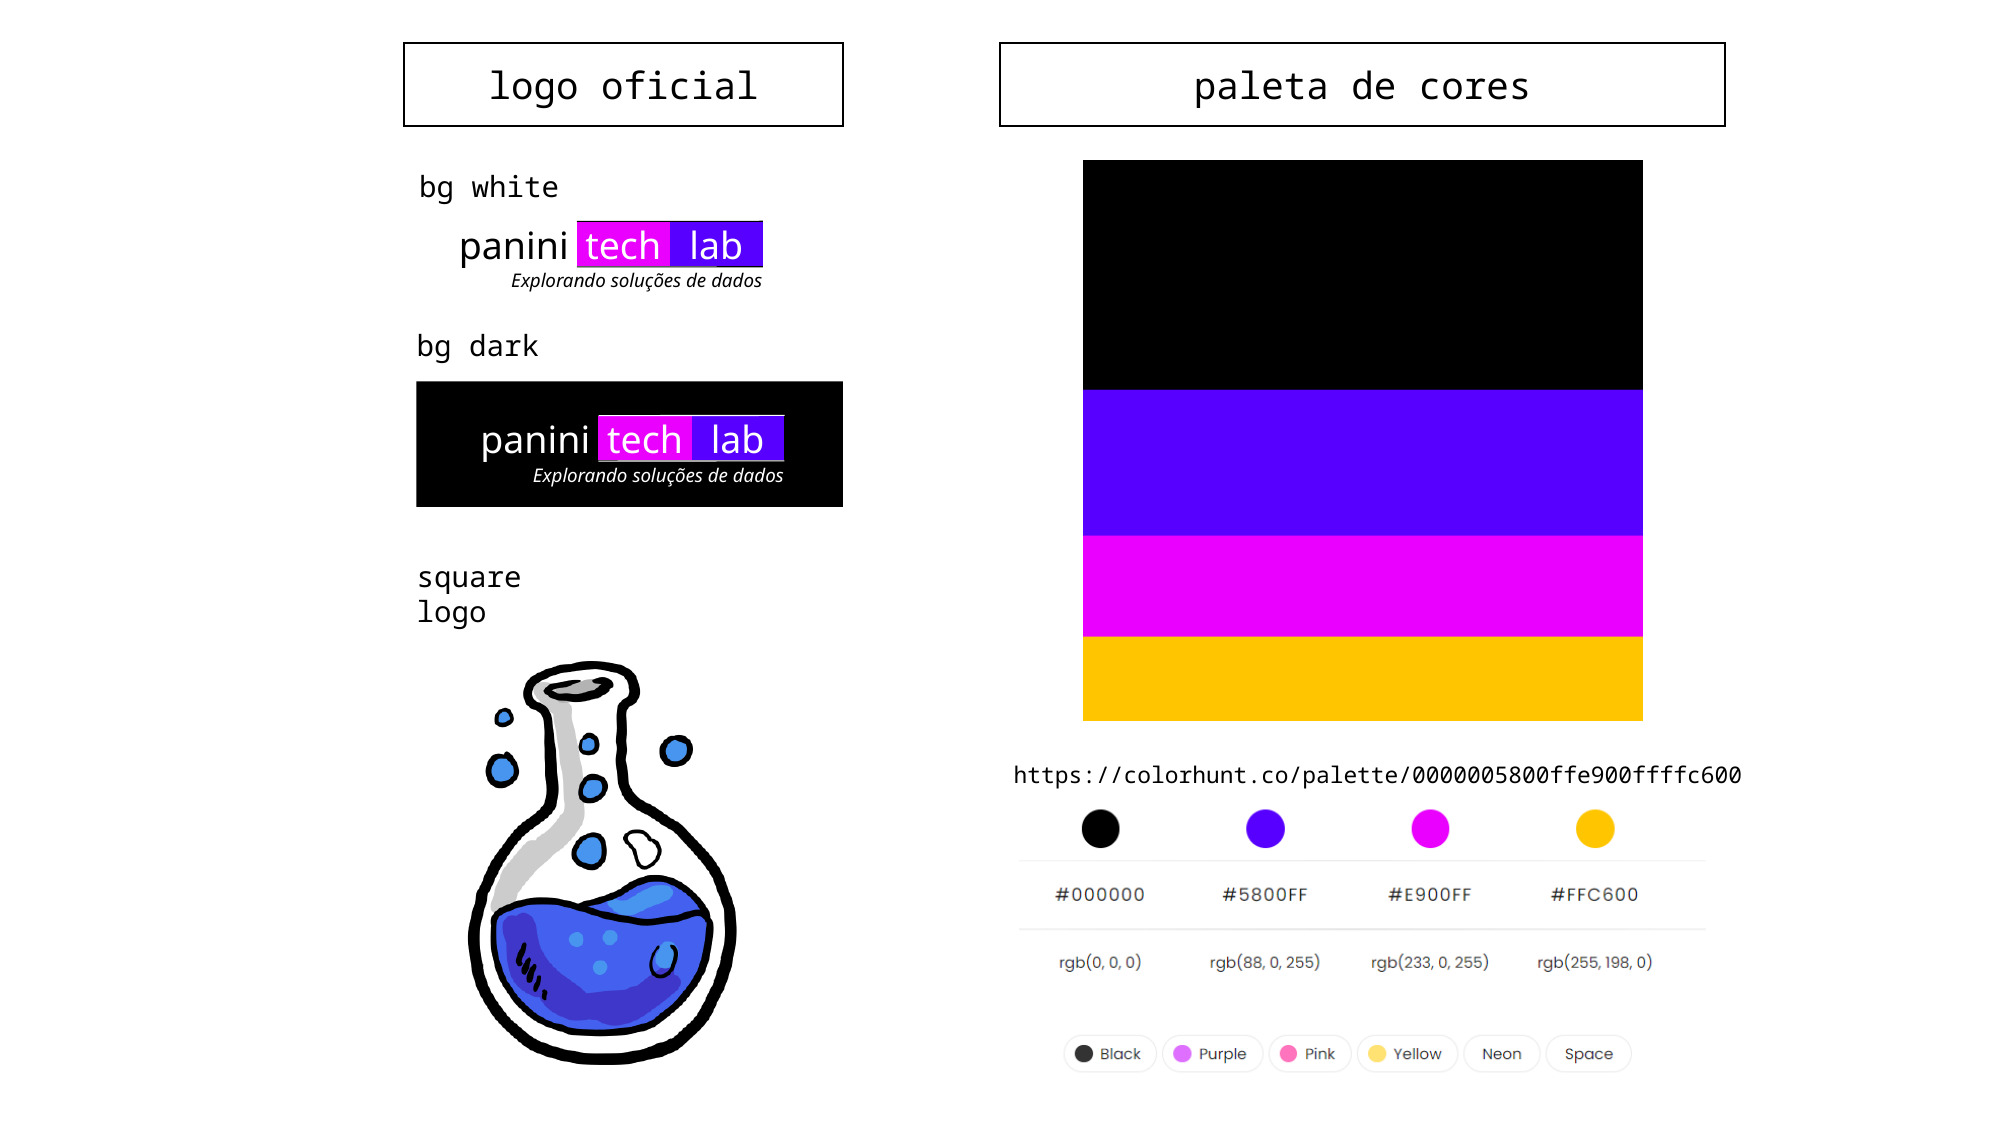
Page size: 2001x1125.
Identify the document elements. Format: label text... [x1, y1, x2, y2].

text_box logo oficial [403, 42, 844, 127]
picture [1082, 160, 1643, 721]
picture [1019, 776, 1707, 1114]
text_box https://colorhunt.co/palette/0000005800ffe900ffffc600 [998, 753, 1779, 796]
text_box square logo [401, 551, 621, 637]
text_box bg dark [401, 319, 584, 370]
picture [399, 661, 805, 1065]
text_box bg white [404, 160, 586, 211]
text_box [415, 380, 844, 508]
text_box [444, 214, 777, 300]
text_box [465, 408, 798, 494]
text_box paleta de cores [999, 42, 1726, 127]
